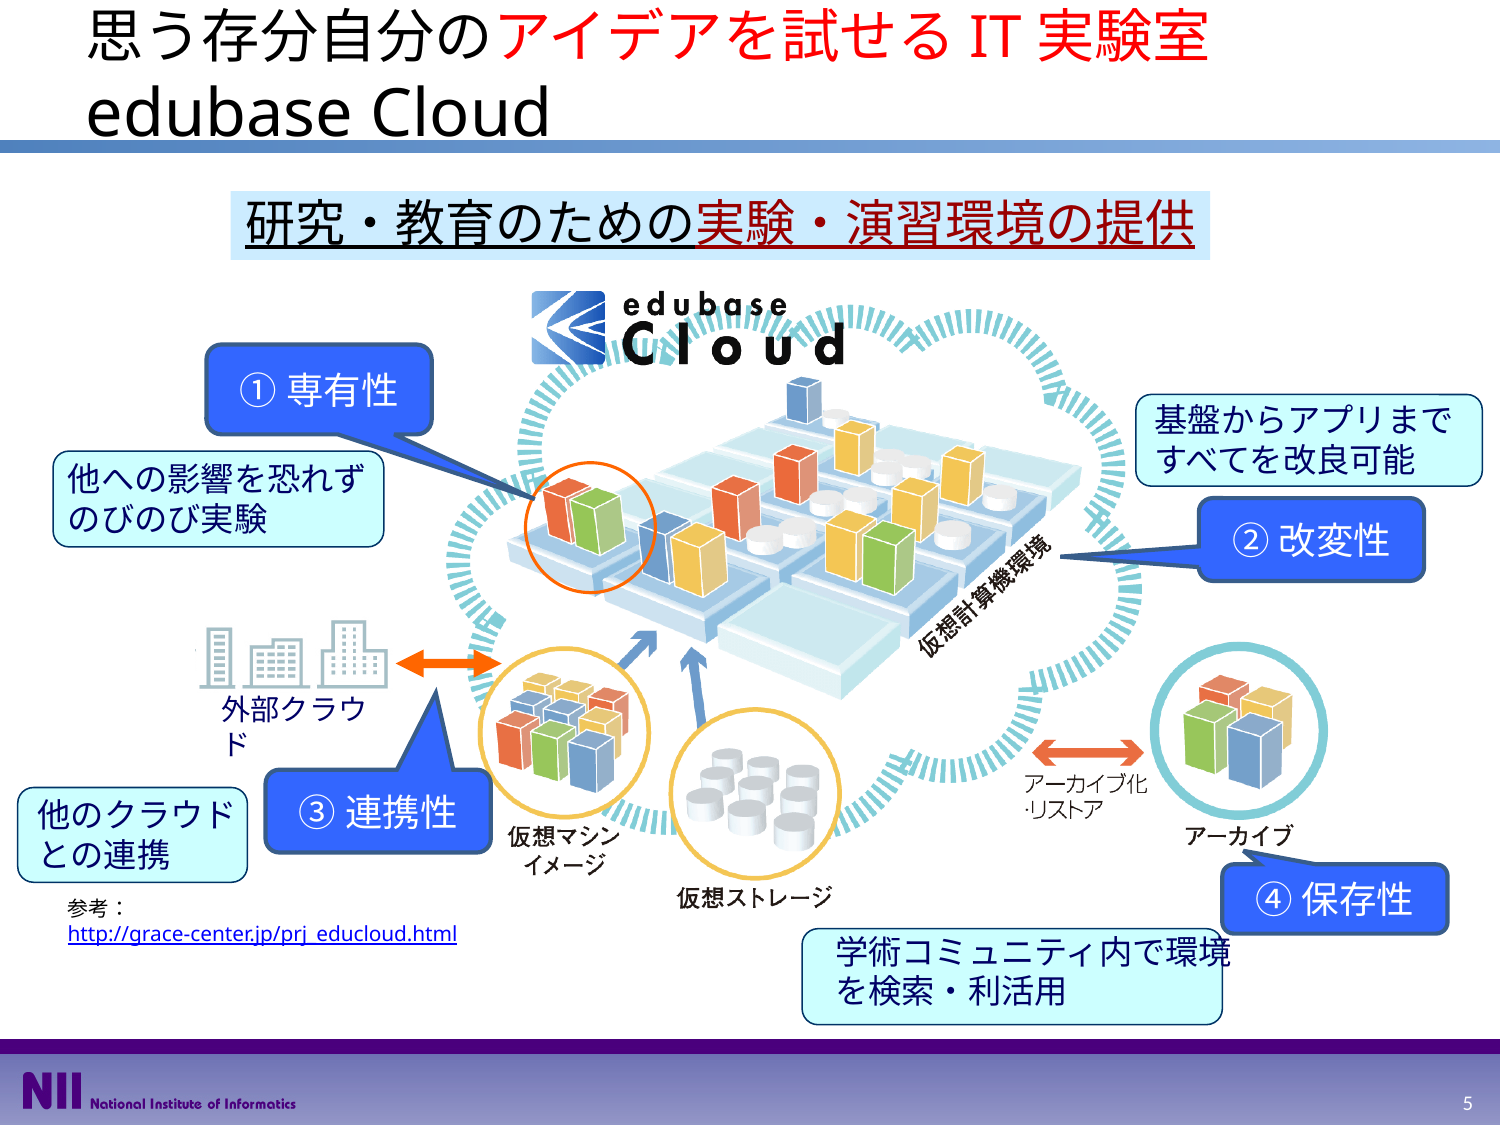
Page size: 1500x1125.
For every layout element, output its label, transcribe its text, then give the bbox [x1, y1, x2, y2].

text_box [1457, 141, 1464, 152]
text_box 外部クラウド [206, 684, 408, 769]
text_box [1430, 141, 1440, 152]
text_box 参考： http://grace-center.jp/prj_educloud.html [52, 888, 479, 957]
text_box ③連携性 [265, 692, 437, 853]
text_box ④保存性 [1222, 864, 1448, 934]
slide_number 5 [1406, 1089, 1489, 1114]
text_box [194, 616, 396, 693]
text_box ①専有性 [206, 344, 437, 467]
text_box ②改変性 [1333, 498, 1425, 581]
title 思う存分自分のアイデアを試せるIT実験室 edubase Cloud [70, 0, 1421, 178]
text_box 学術コミュニティ内で環境を検索・利活用 [820, 923, 1258, 1018]
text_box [52, 450, 392, 548]
picture [0, 1039, 1500, 1125]
text_box [401, 657, 437, 670]
picture [442, 285, 1329, 912]
text_box [802, 928, 1220, 1025]
text_box 基盤からアプリまですべてを改良可能 [1333, 391, 1483, 487]
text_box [17, 786, 260, 883]
text_box 研究・教育のための実験・演習環境の提供 [230, 191, 1211, 260]
